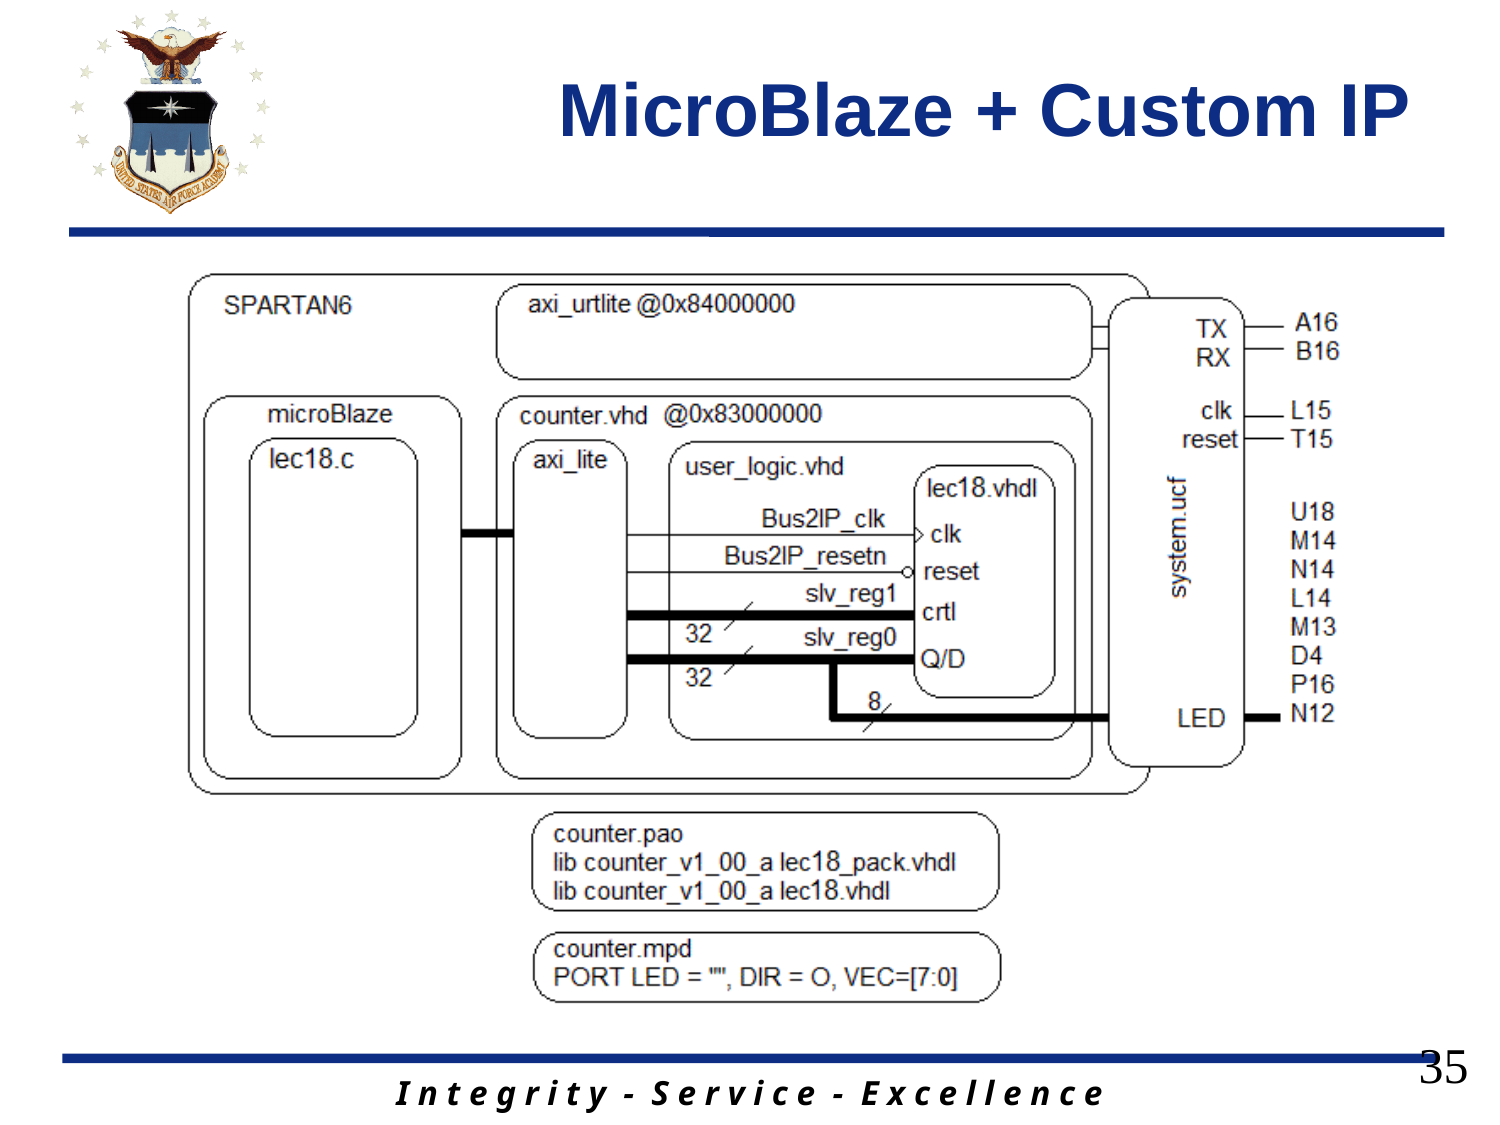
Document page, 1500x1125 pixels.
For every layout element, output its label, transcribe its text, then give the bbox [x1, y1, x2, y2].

slide_number 35 [1133, 1025, 1484, 1105]
picture [63, 0, 275, 222]
title MicroBlaze + Custom IP [313, 12, 1427, 201]
picture [136, 240, 1363, 1037]
